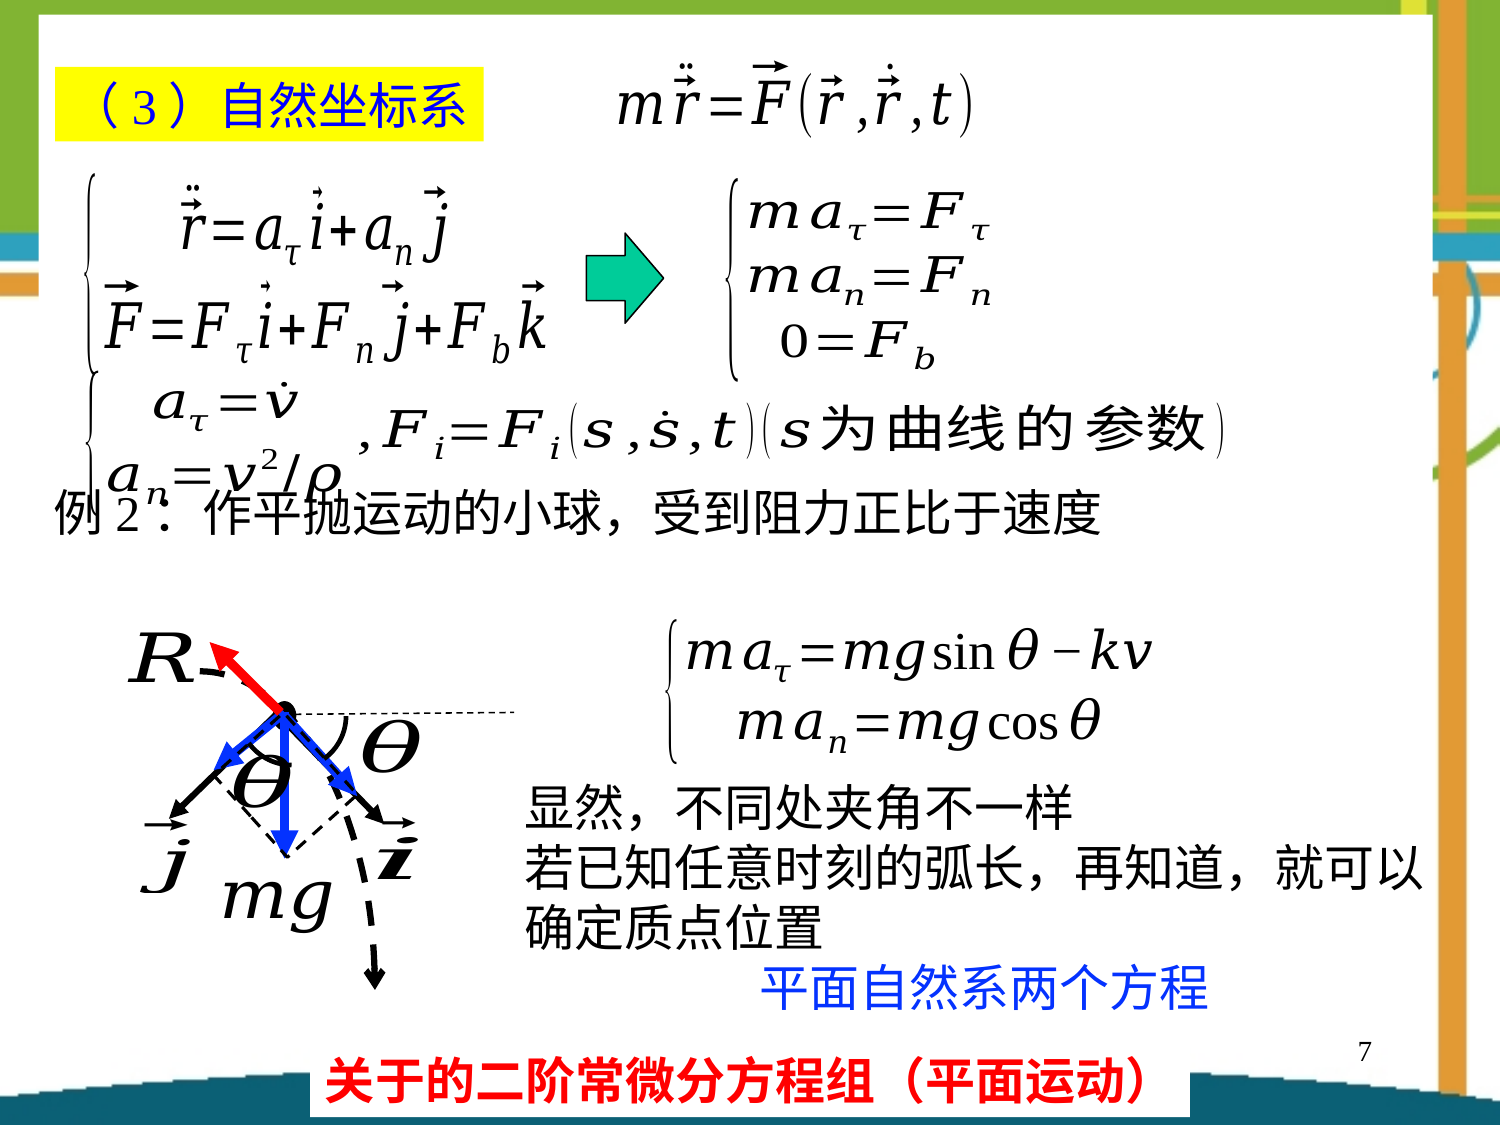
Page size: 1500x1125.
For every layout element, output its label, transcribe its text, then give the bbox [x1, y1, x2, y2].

picture [0, 0, 1500, 1125]
text_box （3）自然坐标系 [55, 66, 484, 142]
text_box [24, 622, 514, 1125]
slide_number 7 [1074, 1025, 1388, 1100]
text_box [586, 233, 664, 324]
